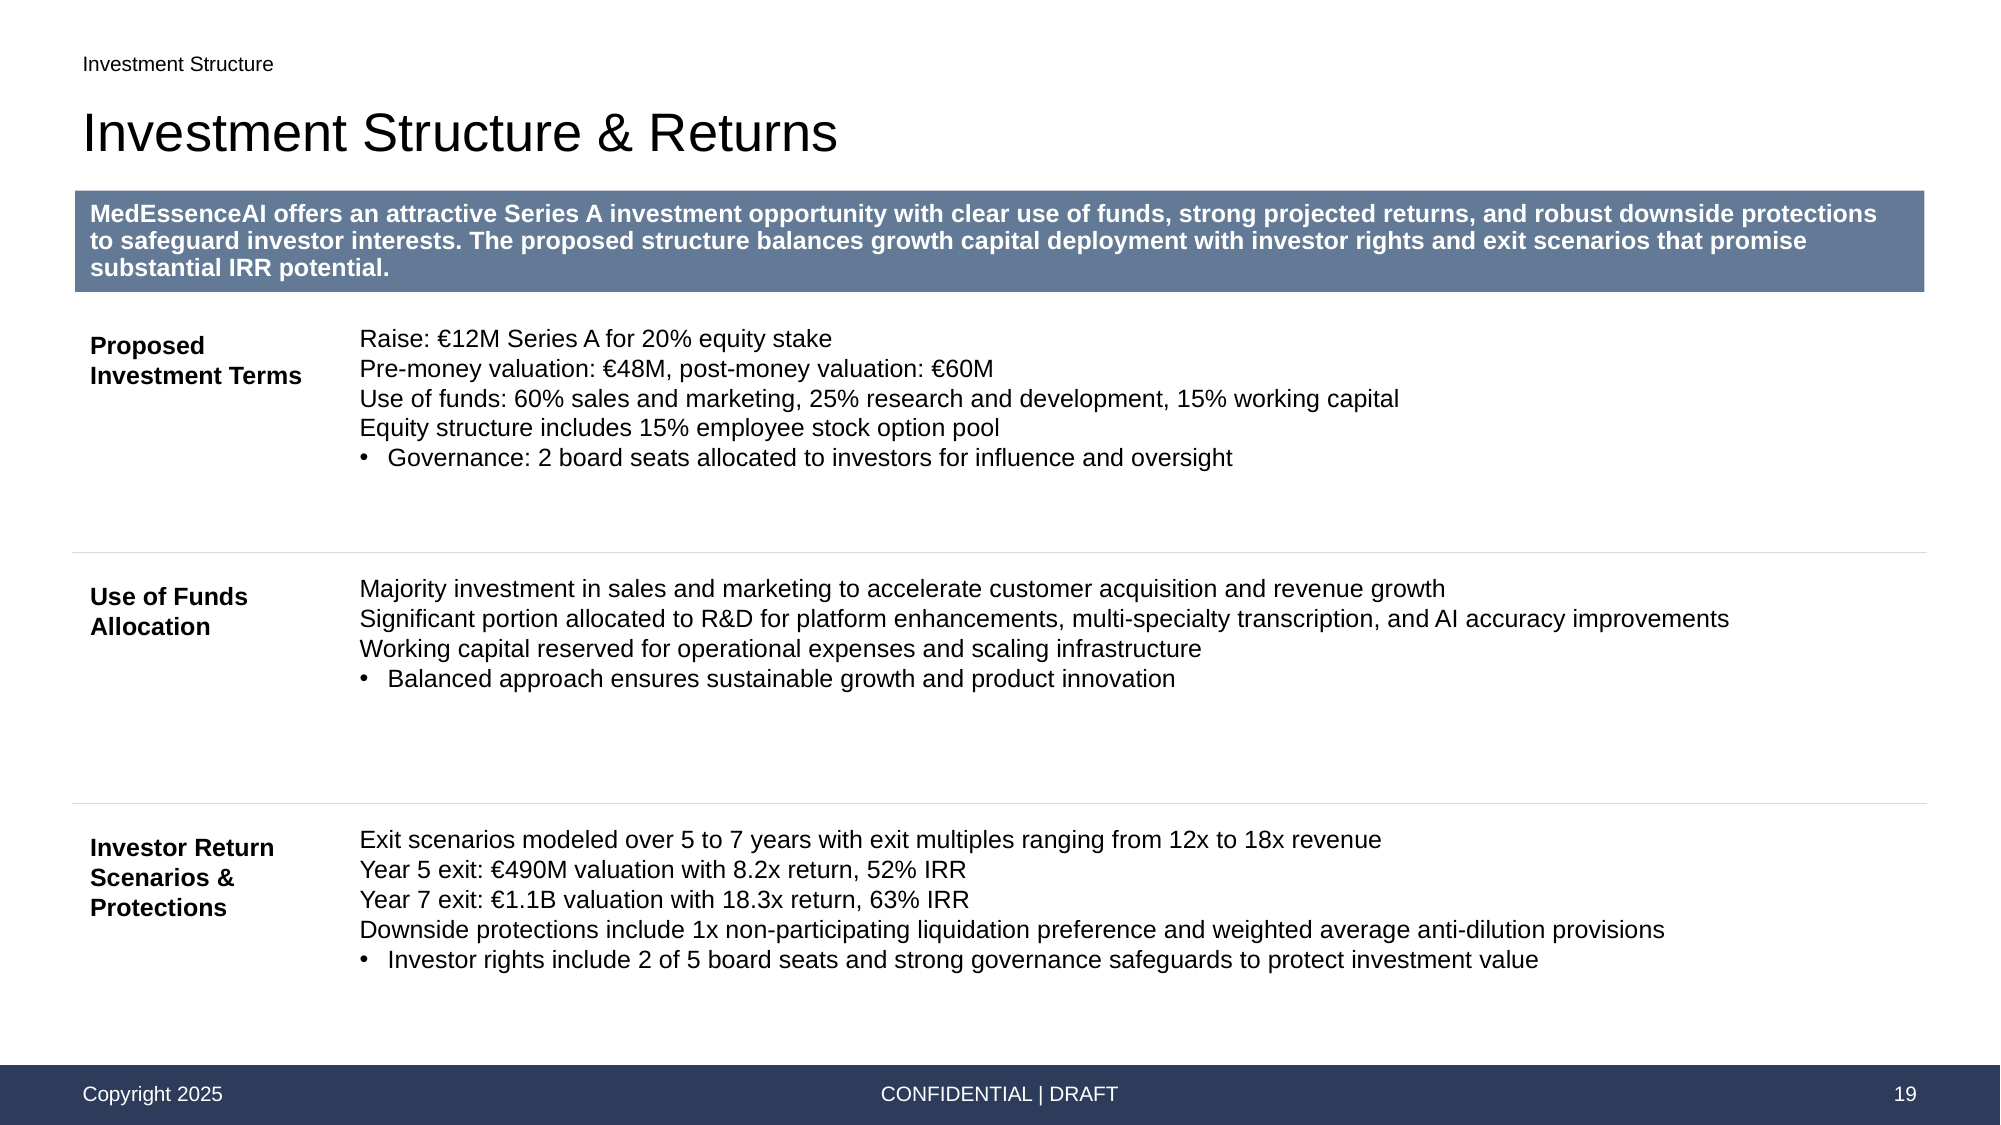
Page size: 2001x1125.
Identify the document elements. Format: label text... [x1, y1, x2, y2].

list Investment Structure [75, 46, 1925, 90]
text_box Raise: €12M Series A for 20% equity stake Pre-money valuation: €48M, post-money valuation: €60M Use of funds: 60% sales and marketing, 25% research and development, 15% working capital Equity structure includes 15% employee stock option pool Governance: 2 board seats allocated to investors for influence and oversight [352, 314, 1927, 540]
text_box Majority investment in sales and marketing to accelerate customer acquisition and revenue growth Significant portion allocated to R&D for platform enhancements, multi-specialty transcription, and AI accuracy improvements Working capital reserved for operational expenses and scaling infrastructure Balanced approach ensures sustainable growth and product innovation [352, 565, 1927, 791]
list MedEssenceAI offers an attractive Series A investment opportunity with clear use of funds, strong projected returns, and robust downside protections to safeguard investor interests. The proposed structure balances growth capital deployment with investor rights and exit scenarios that promise substantial IRR potential. [75, 190, 1925, 292]
footer CONFIDENTIAL | DRAFT [662, 1071, 1338, 1115]
text_box Exit scenarios modeled over 5 to 7 years with exit multiples ranging from 12x to 18x revenue Year 5 exit: €490M valuation with 8.2x return, 52% IRR Year 7 exit: €1.1B valuation with 18.3x return, 63% IRR Downside protections include 1x non-participating liquidation preference and weighted average anti-dilution provisions Investor rights include 2 of 5 board seats and strong governance safeguards to protect investment value [352, 816, 1927, 1042]
title Investment Structure & Returns [75, 90, 1925, 171]
text_box Investor Return Scenarios & Protections [74, 816, 327, 1042]
slide_number 19 [1474, 1071, 1925, 1115]
text_box Use of Funds Allocation [74, 565, 327, 791]
text_box Proposed Investment Terms [74, 314, 327, 540]
